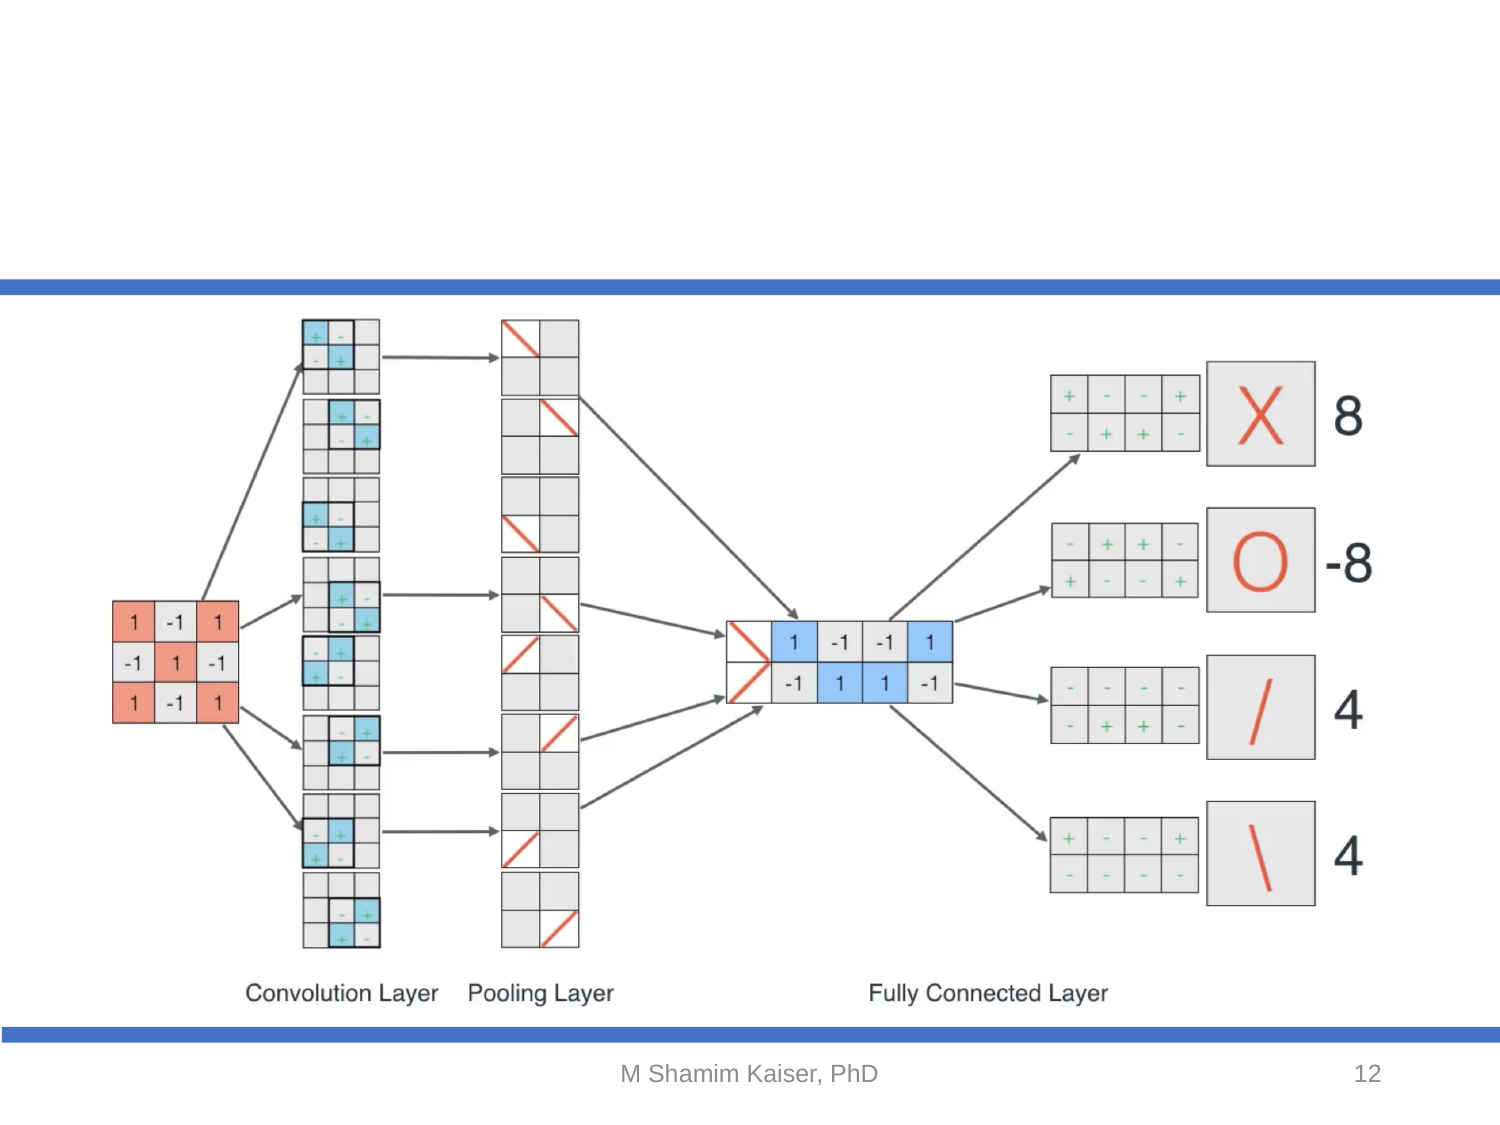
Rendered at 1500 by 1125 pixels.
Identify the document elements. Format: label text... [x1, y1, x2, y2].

slide_number 12 [1059, 1042, 1397, 1103]
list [103, 307, 1383, 1013]
footer M Shamim Kaiser, PhD [496, 1042, 1004, 1103]
